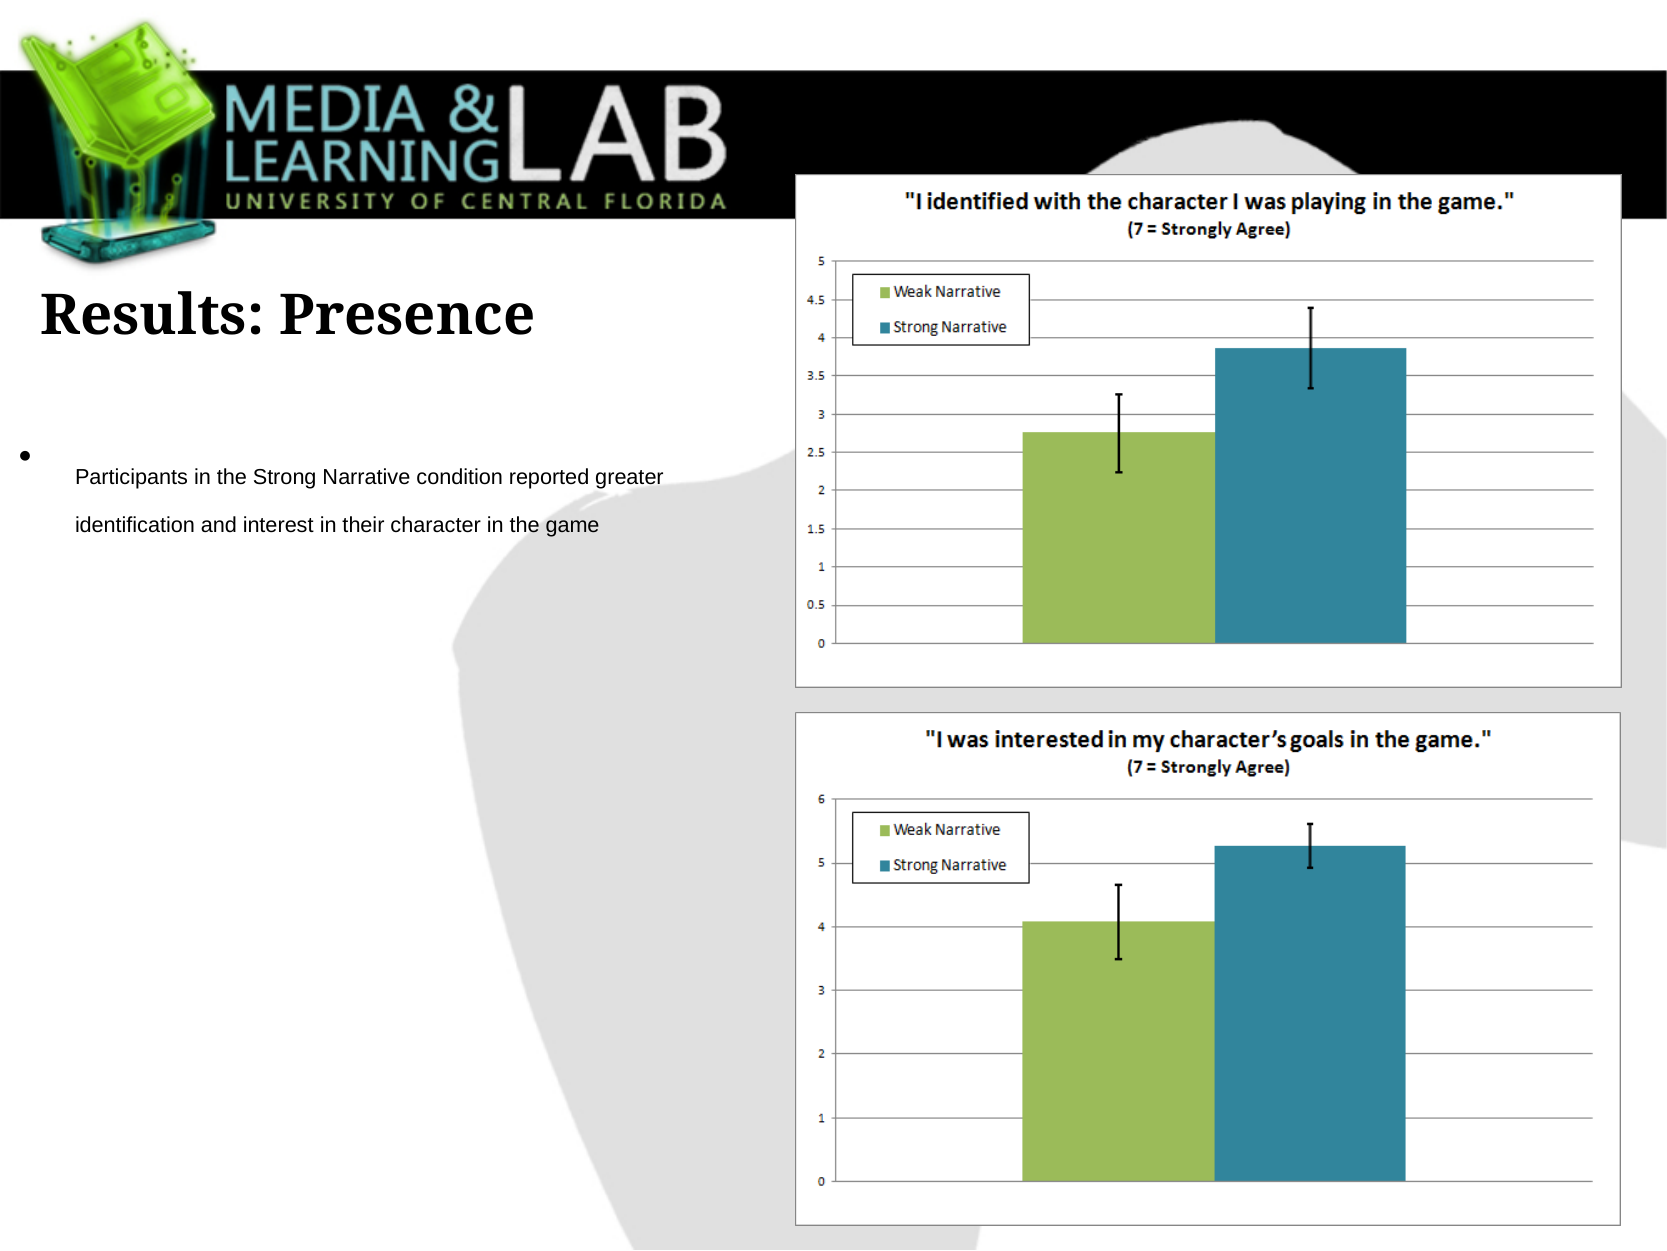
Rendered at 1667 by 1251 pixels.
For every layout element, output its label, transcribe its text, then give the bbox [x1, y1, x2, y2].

picture [0, 0, 1667, 1250]
text_box Participants in the Strong Narrative condition reported greater identification and interest in their character in the game [0, 437, 746, 1081]
list Results: Presence [40, 283, 790, 531]
